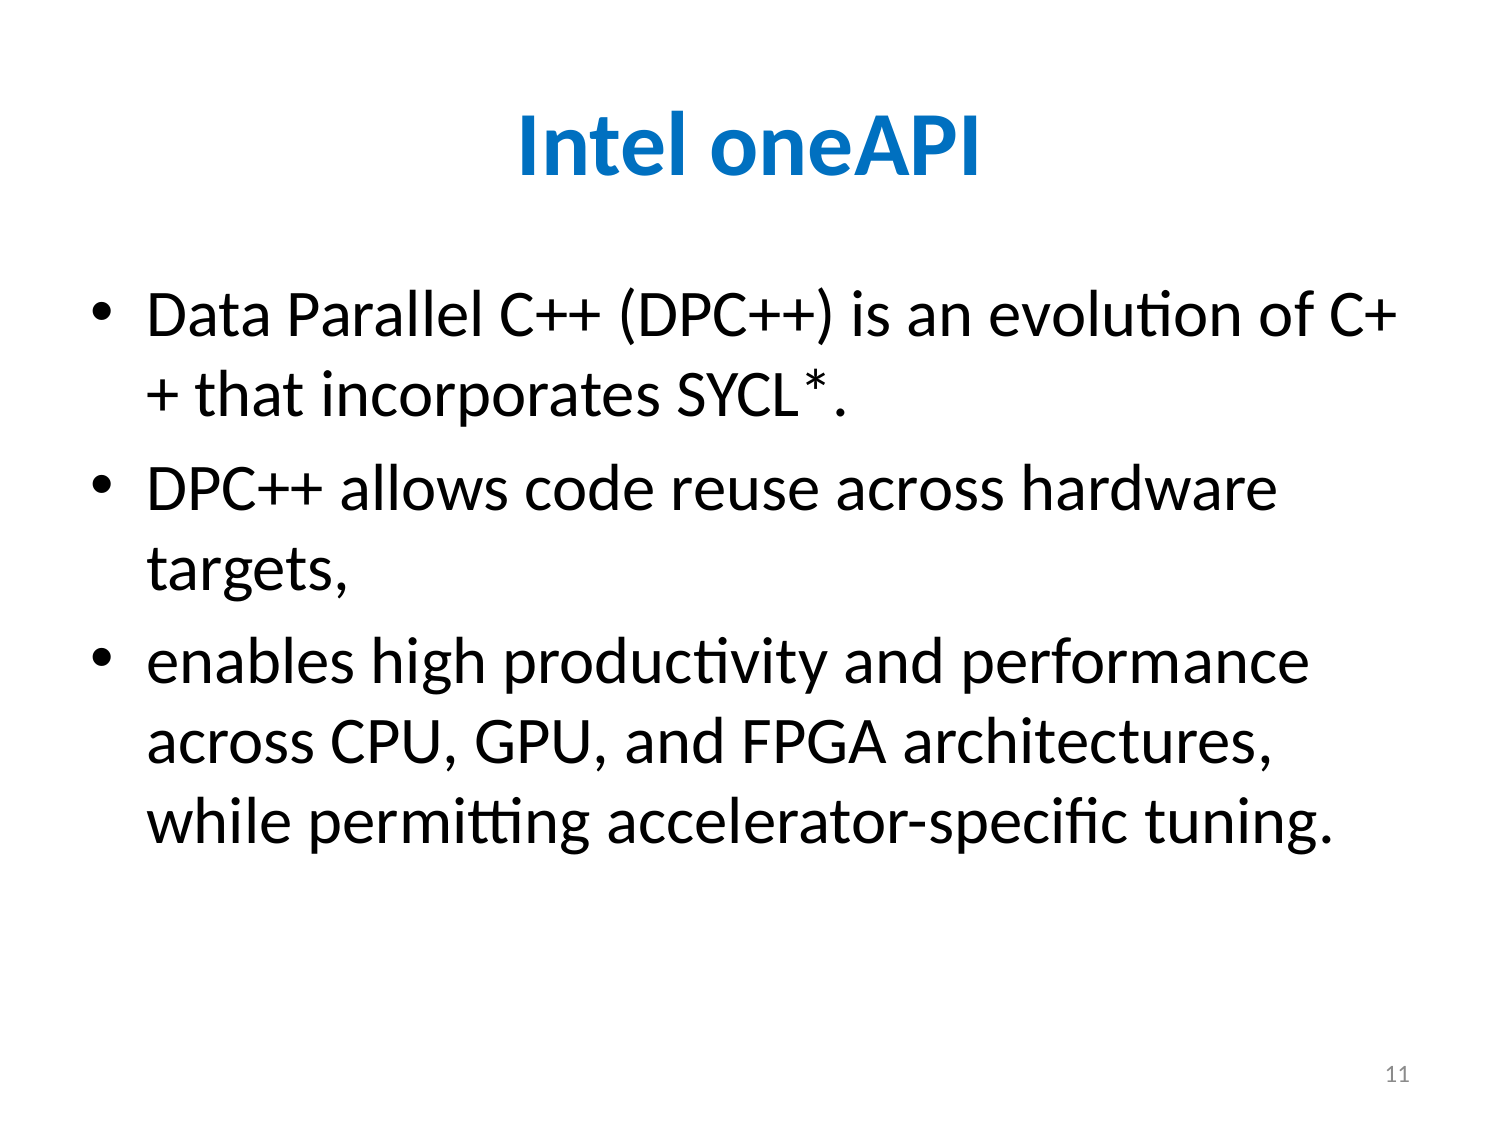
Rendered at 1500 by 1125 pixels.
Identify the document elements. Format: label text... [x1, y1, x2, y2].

title Intel oneAPI [75, 45, 1425, 233]
slide_number 11 [1074, 1042, 1425, 1103]
list Data Parallel C++ (DPC++) is an evolution of C++ that incorporates SYCL*. DPC++ allows code reuse across hardware targets, enables high productivity and performance across CPU, GPU, and FPGA architectures, while permitting accelerator-specific tuning. [75, 262, 1425, 1005]
